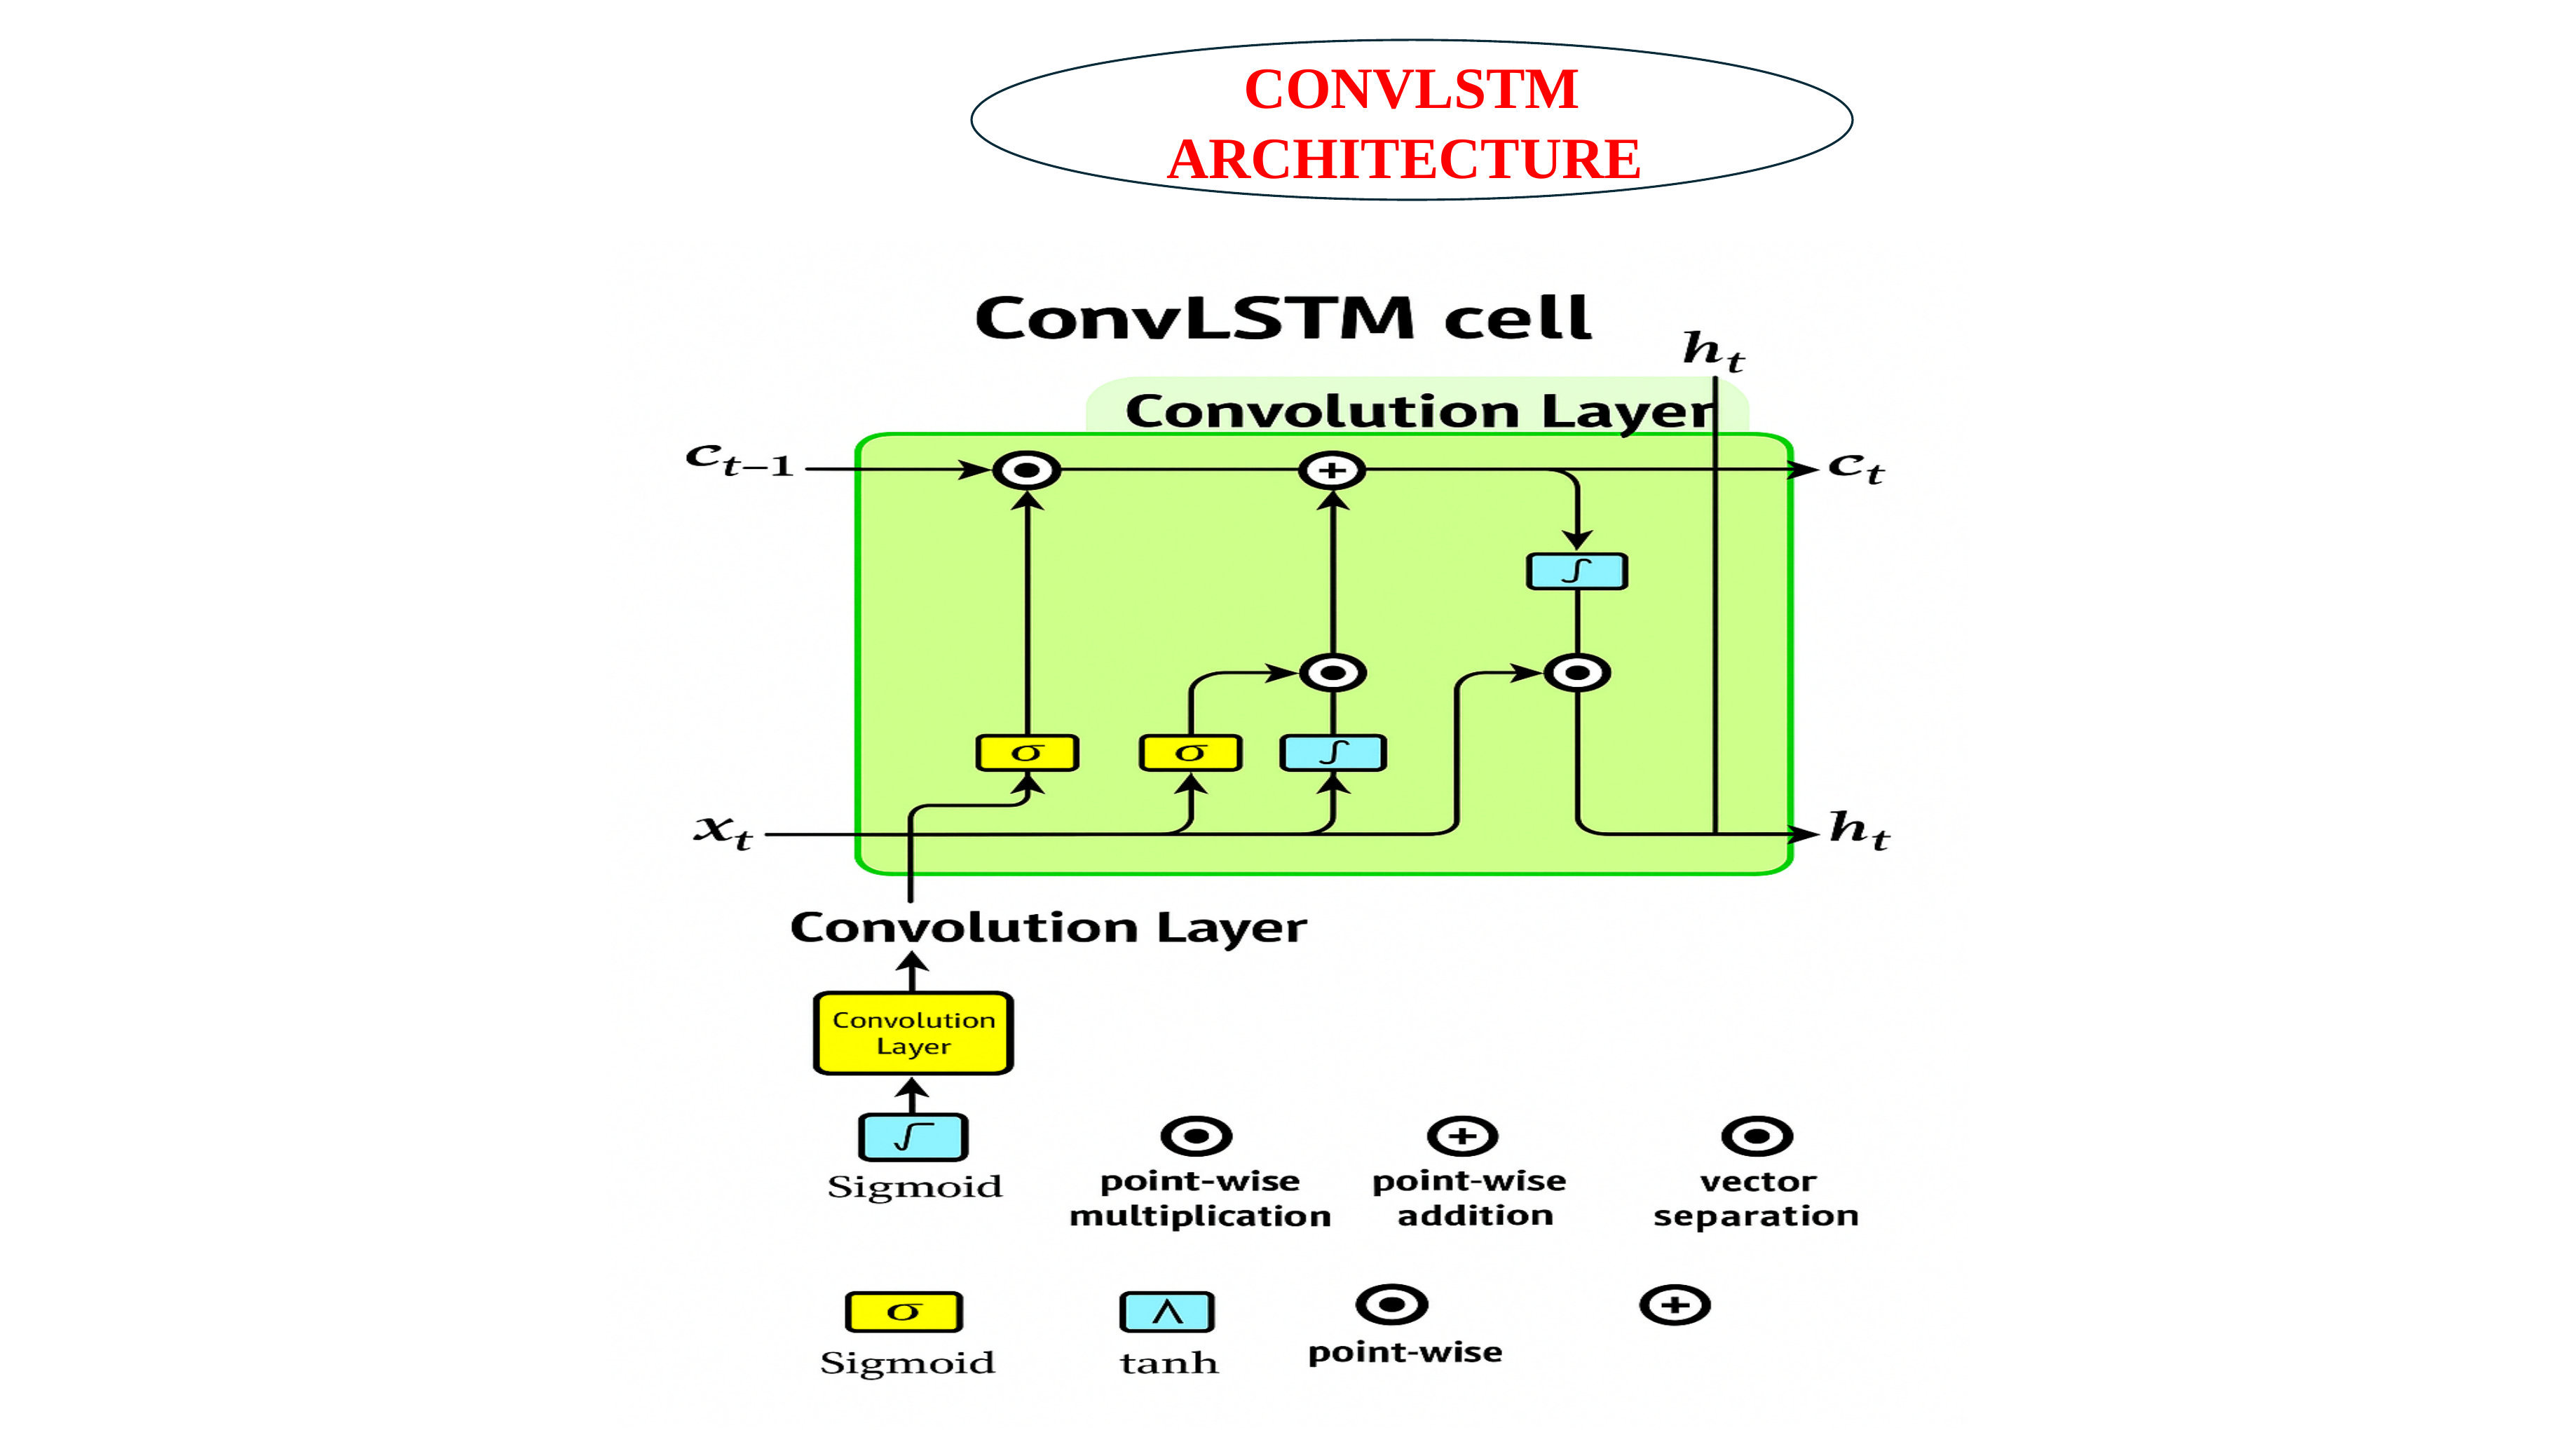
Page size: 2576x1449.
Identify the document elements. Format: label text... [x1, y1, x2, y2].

picture [606, 241, 1970, 1429]
text_box CONVLSTM ARCHITECTURE [970, 39, 1854, 201]
